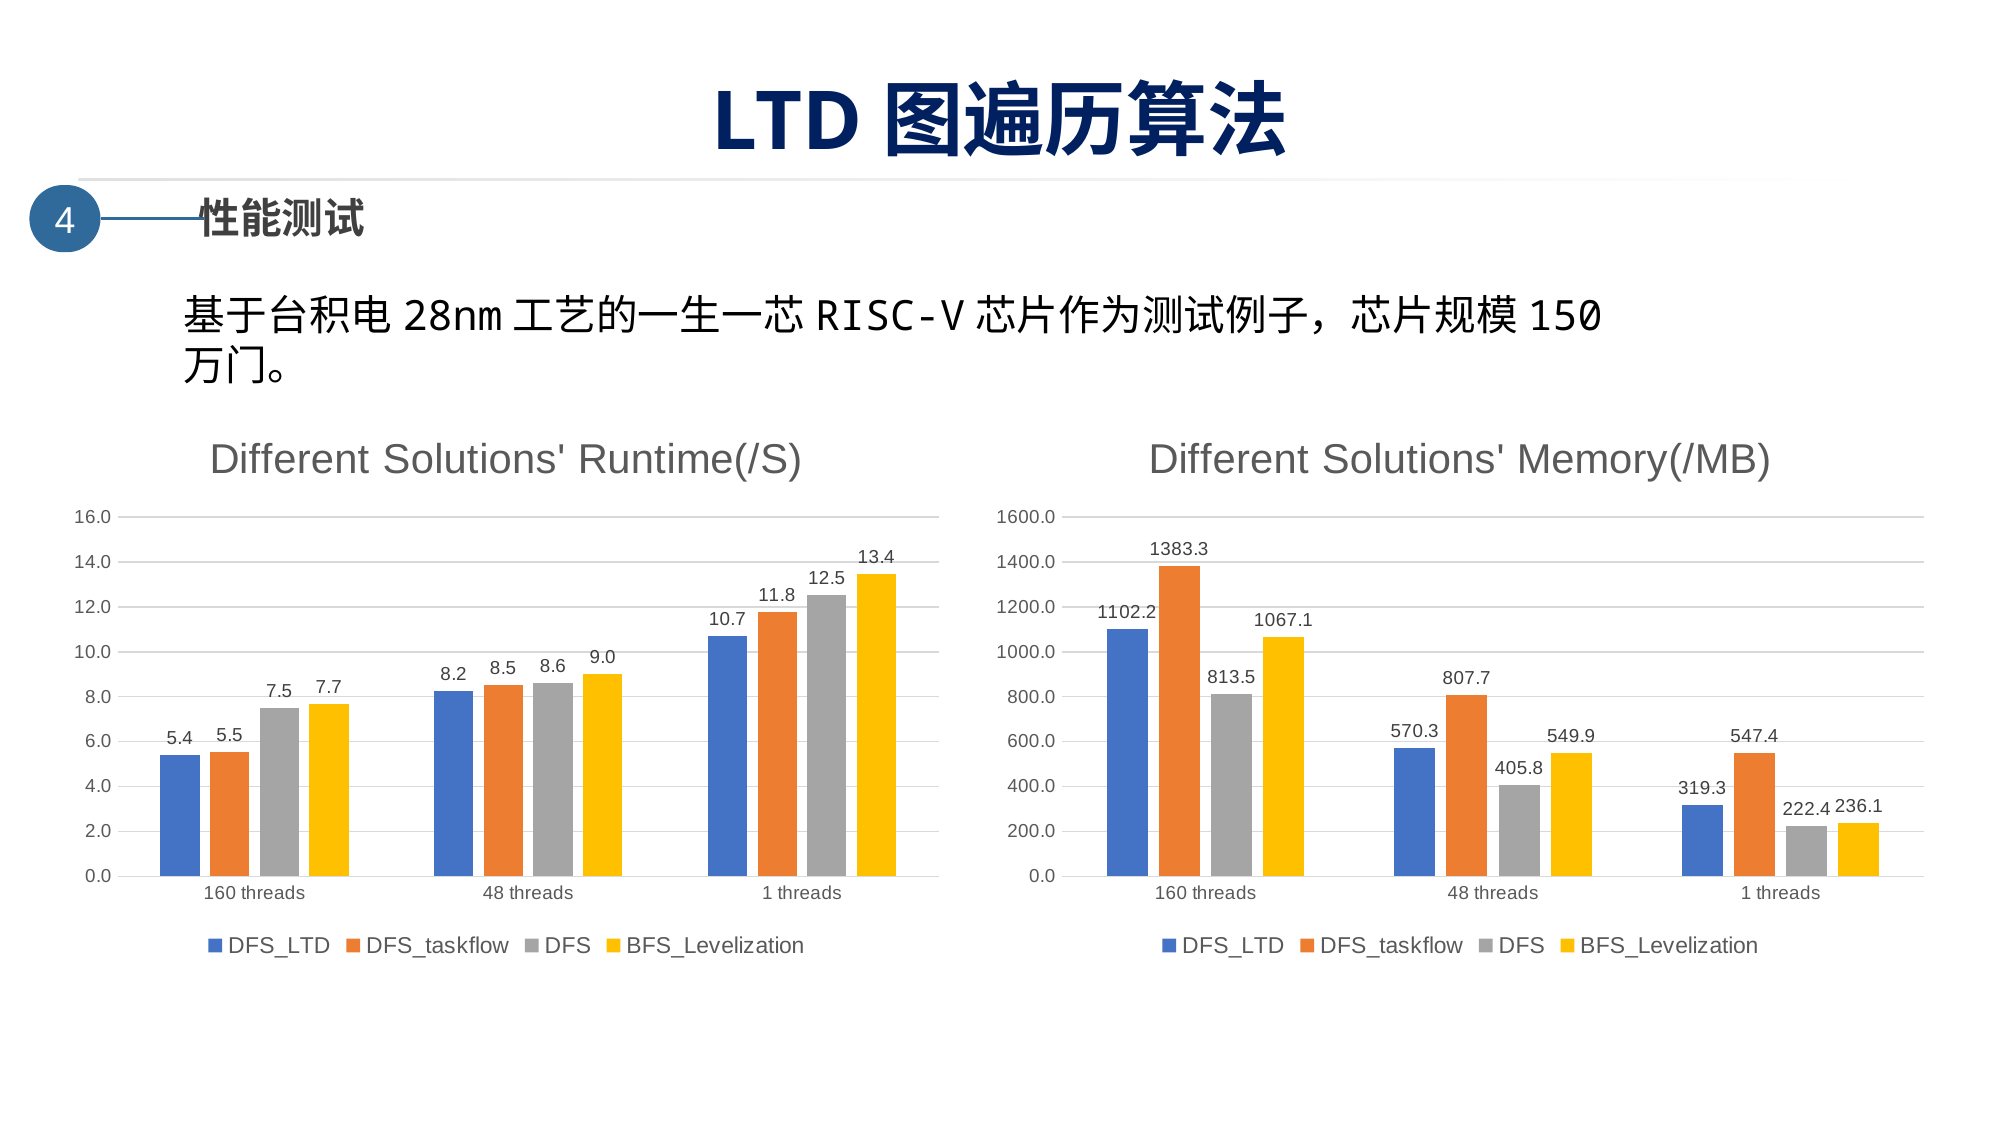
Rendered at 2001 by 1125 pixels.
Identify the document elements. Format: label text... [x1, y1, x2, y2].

title LTD图遍历算法 [101, 21, 1899, 174]
chart [976, 403, 1945, 966]
text_box 基于台积电28nm工艺的一生一芯RISC-V芯片作为测试例子，芯片规模150万门。 [169, 281, 1653, 396]
text_box 性能测试 [183, 184, 391, 250]
text_box 4 [29, 185, 101, 253]
chart [55, 403, 958, 966]
